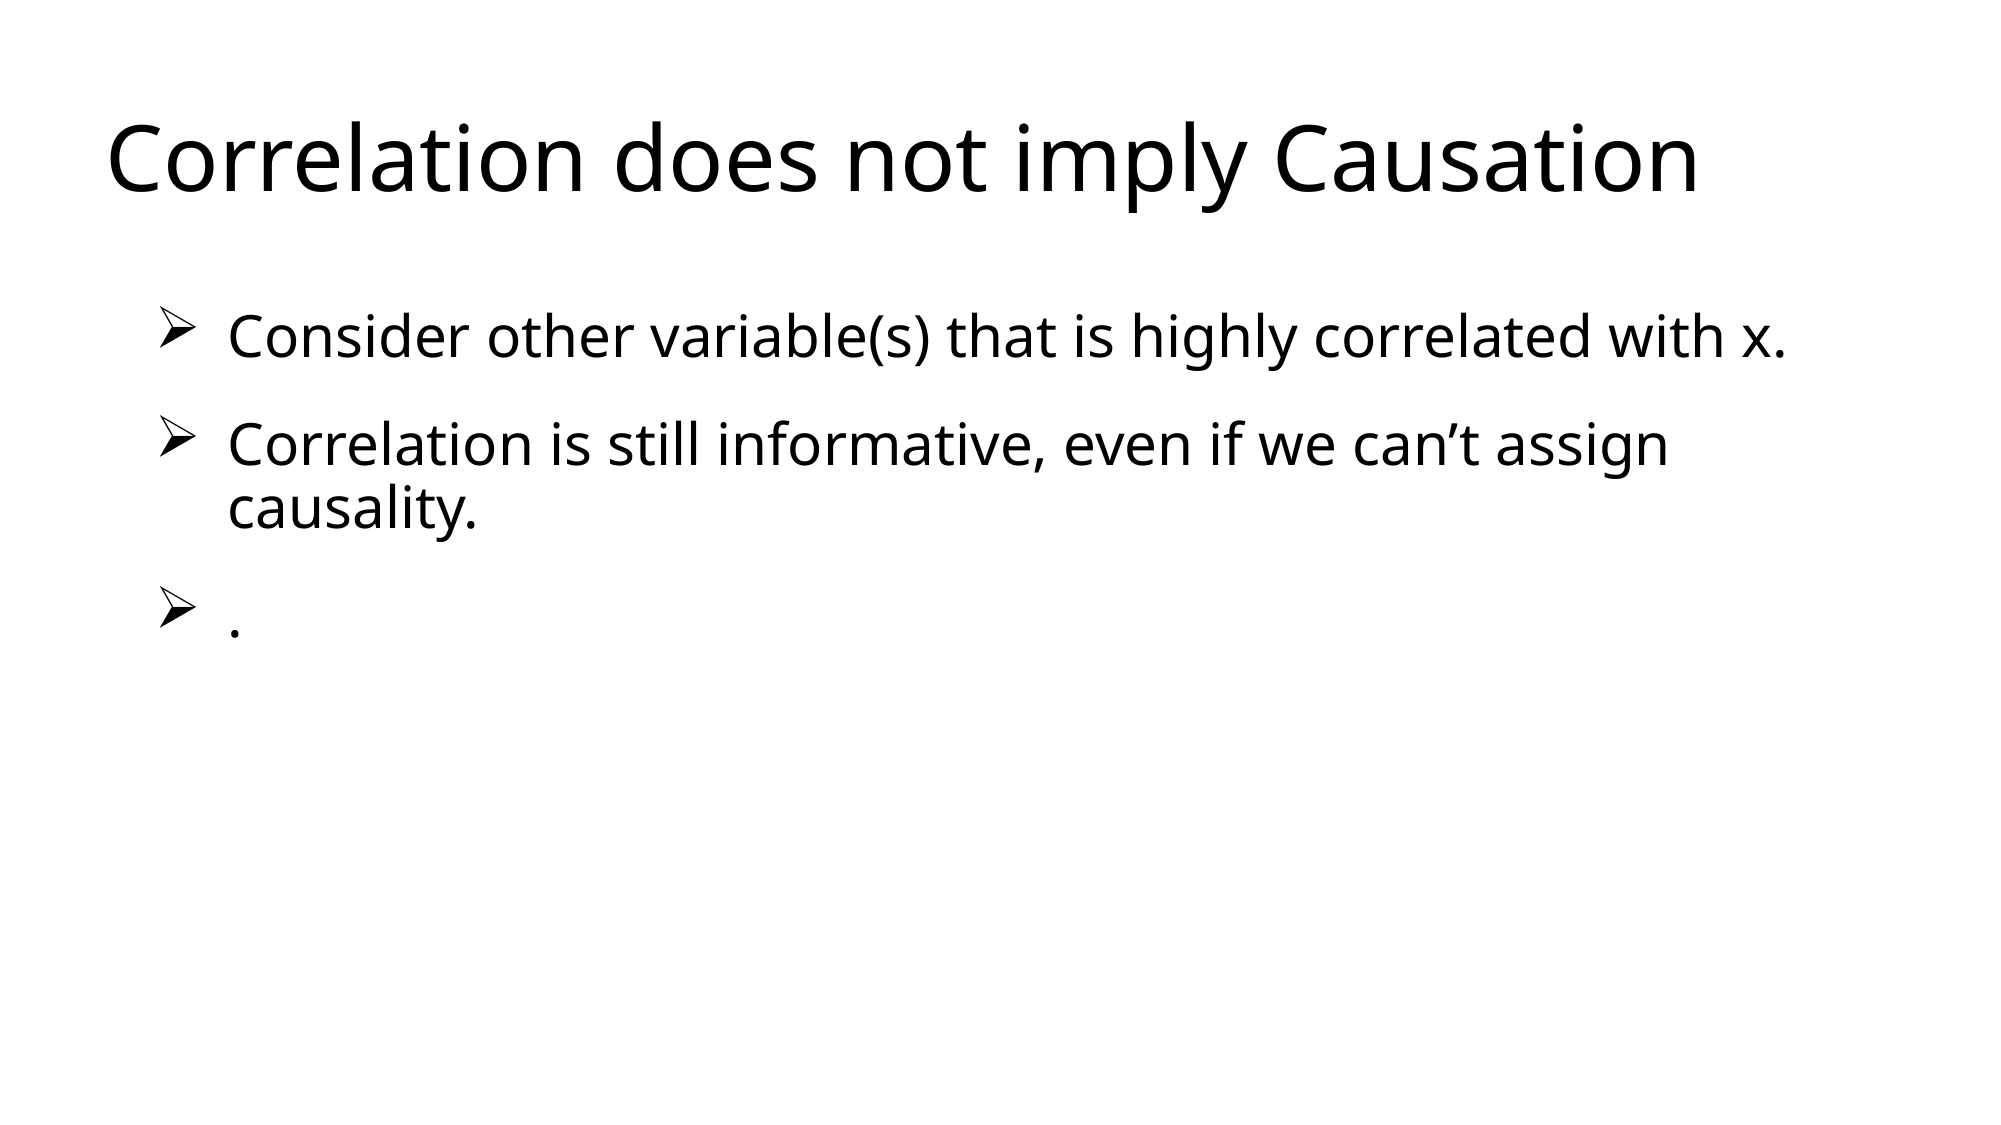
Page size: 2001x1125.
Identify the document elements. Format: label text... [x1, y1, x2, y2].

title Correlation does not imply Causation [90, 52, 1863, 271]
list Consider other variable(s) that is highly correlated with x. Correlation is still informative, even if we can’t assign causality. . [137, 299, 1863, 1014]
